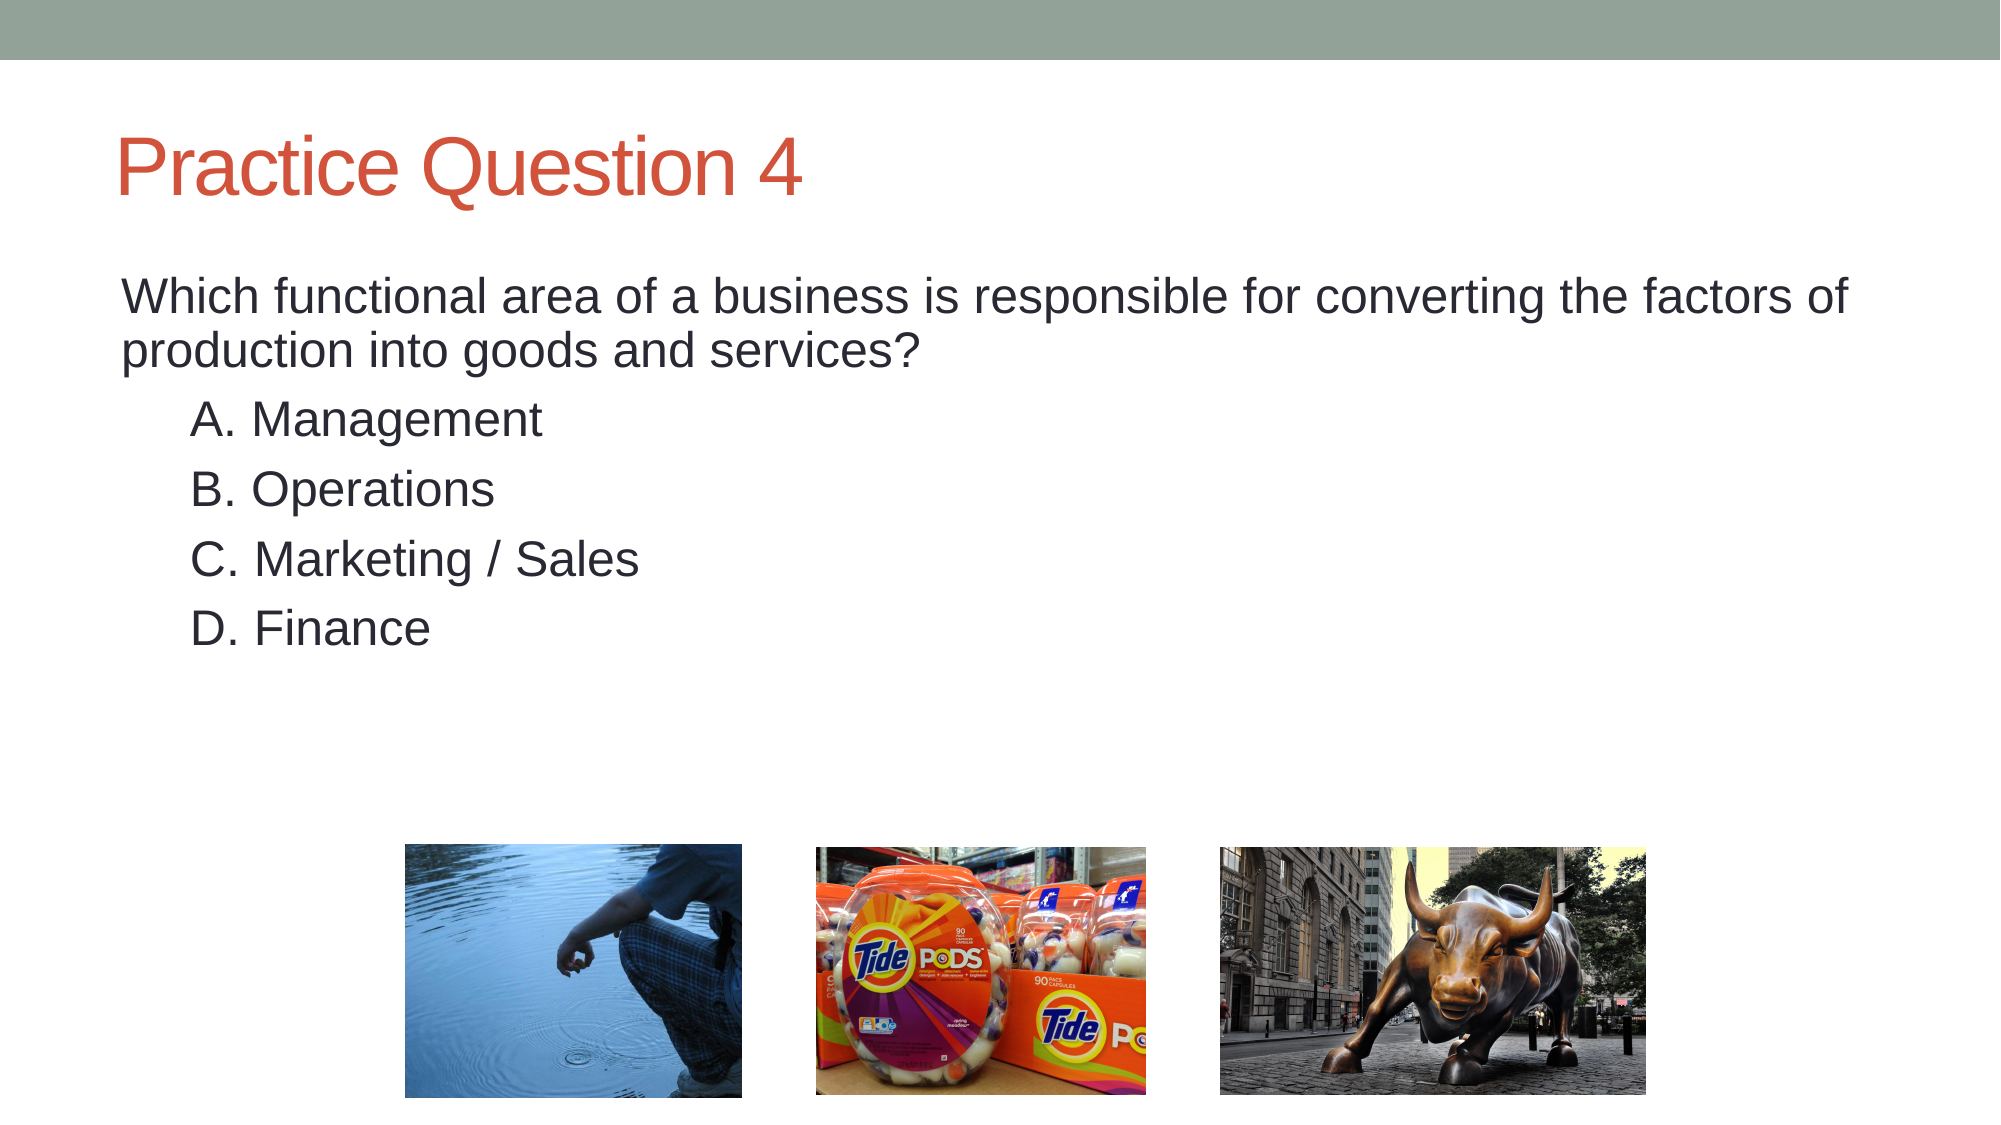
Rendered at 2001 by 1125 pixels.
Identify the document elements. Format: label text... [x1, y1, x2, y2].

list Which functional area of a business is responsible for converting the factors of production into goods and services? A. Management B. Operations C. Marketing / Sales D. Finance [99, 262, 1900, 1063]
picture [404, 844, 742, 1098]
picture [1219, 847, 1646, 1095]
title Practice Question 4 [99, 87, 1900, 250]
picture [815, 847, 1146, 1095]
